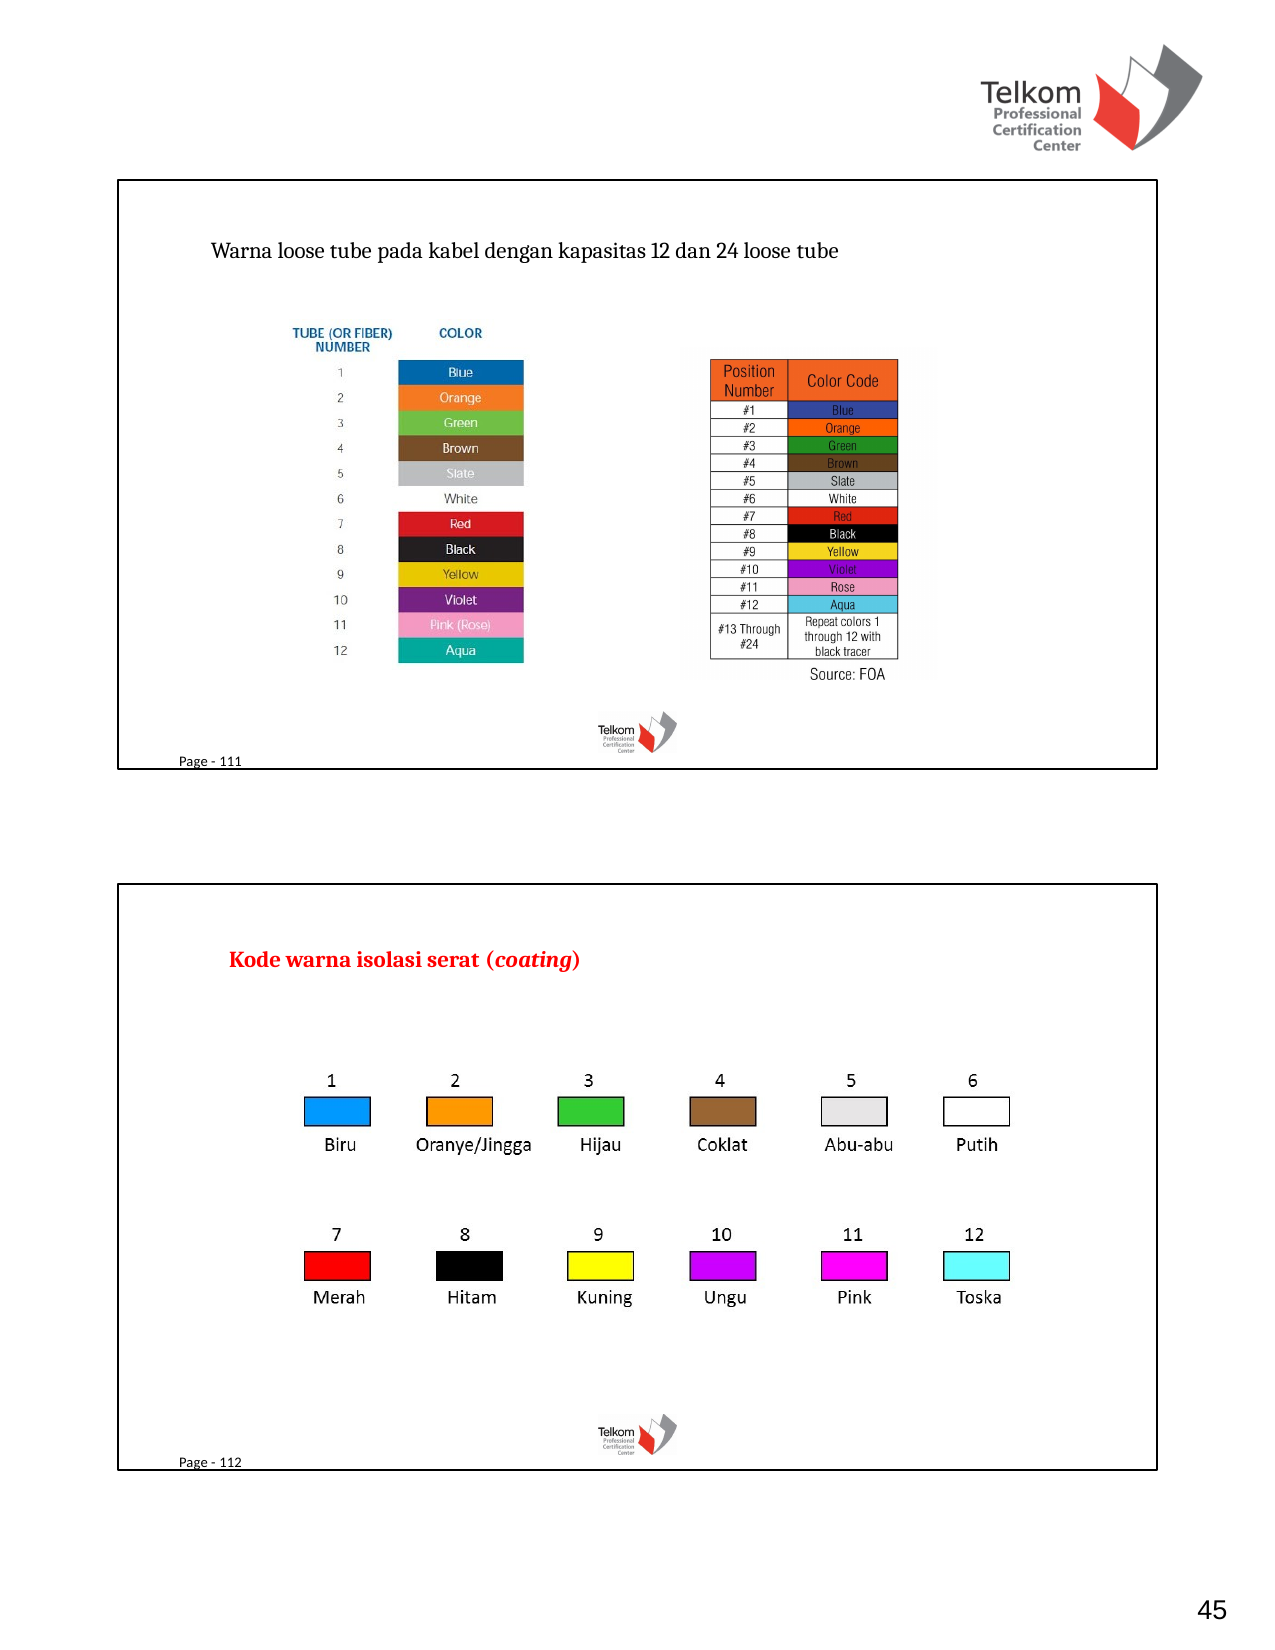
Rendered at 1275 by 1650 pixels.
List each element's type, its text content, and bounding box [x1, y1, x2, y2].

text_box [289, 319, 530, 670]
slide_number 45 [1193, 1593, 1232, 1650]
picture [980, 43, 1203, 162]
text_box Warna loose tube pada kabel dengan kapasitas 12 dan 24 loose tube Page - 111 [117, 180, 1158, 769]
text_box [299, 1073, 1015, 1312]
text_box Kode warna isolasi serat (coating) Page - 112 [117, 884, 1158, 1470]
